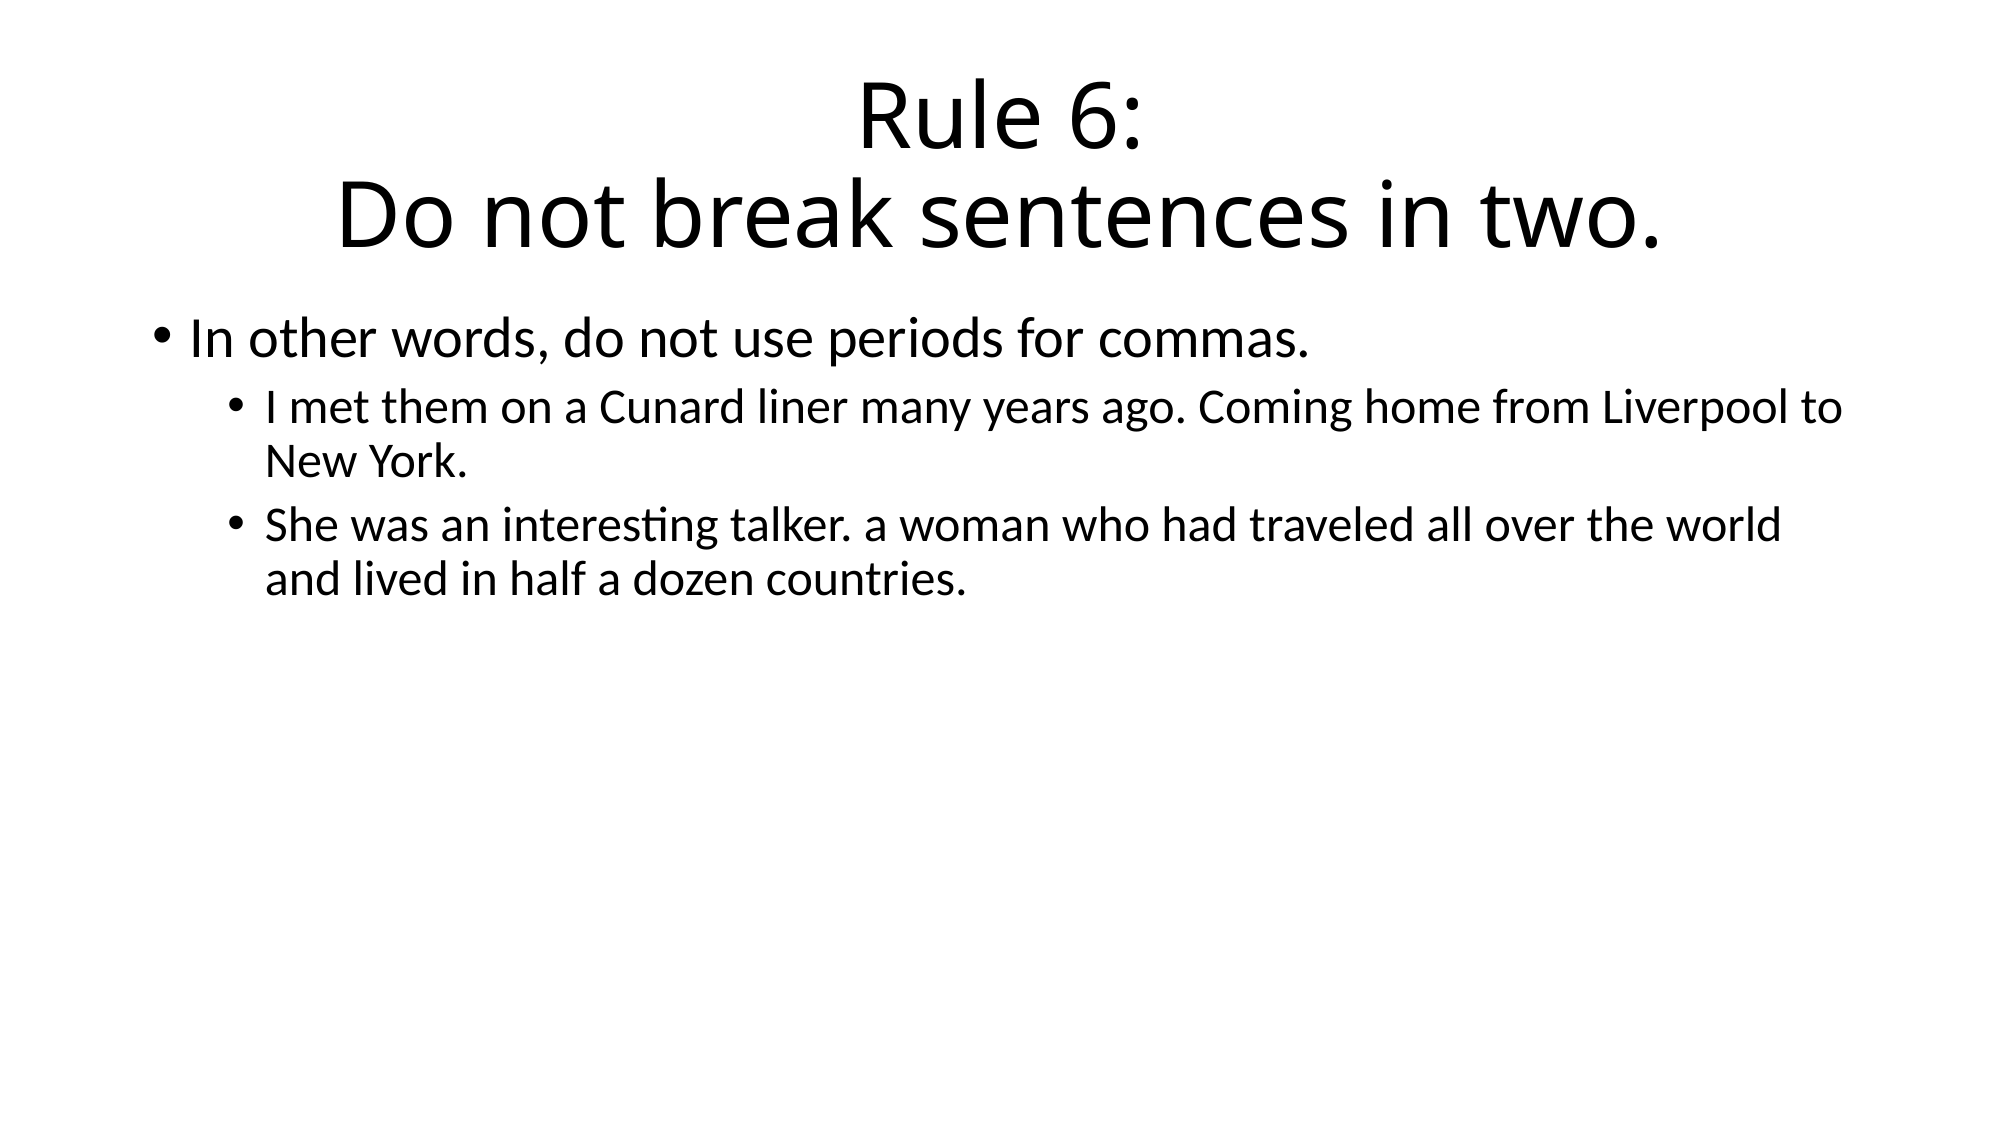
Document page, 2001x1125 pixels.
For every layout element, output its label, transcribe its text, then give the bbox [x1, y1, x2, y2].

title Rule 6: Do not break sentences in two. [137, 59, 1863, 278]
list In other words, do not use periods for commas. I met them on a Cunard liner many years ago. Coming home from Liverpool to New York. She was an interesting talker. a woman who had traveled all over the world and lived in half a dozen countries. [137, 299, 1863, 1014]
